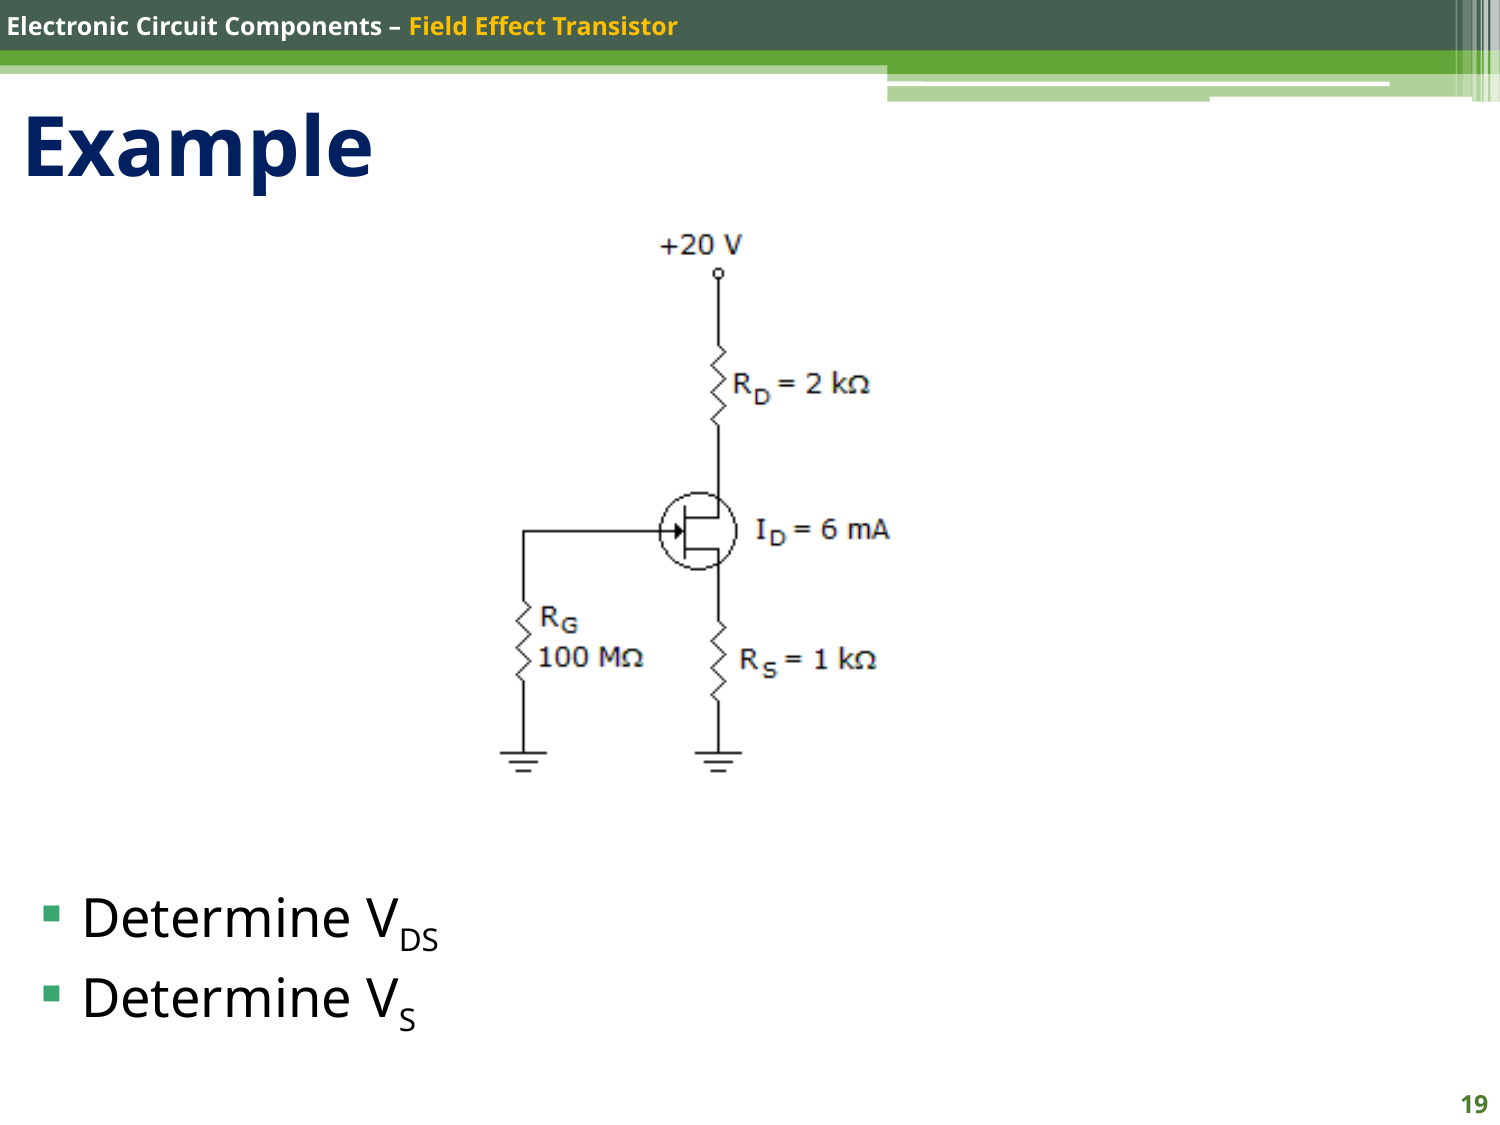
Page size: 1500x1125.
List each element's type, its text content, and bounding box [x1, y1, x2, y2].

list Determine VDS Determine VS [6, 876, 1485, 1079]
title Example [6, 77, 1485, 209]
picture [458, 208, 924, 813]
